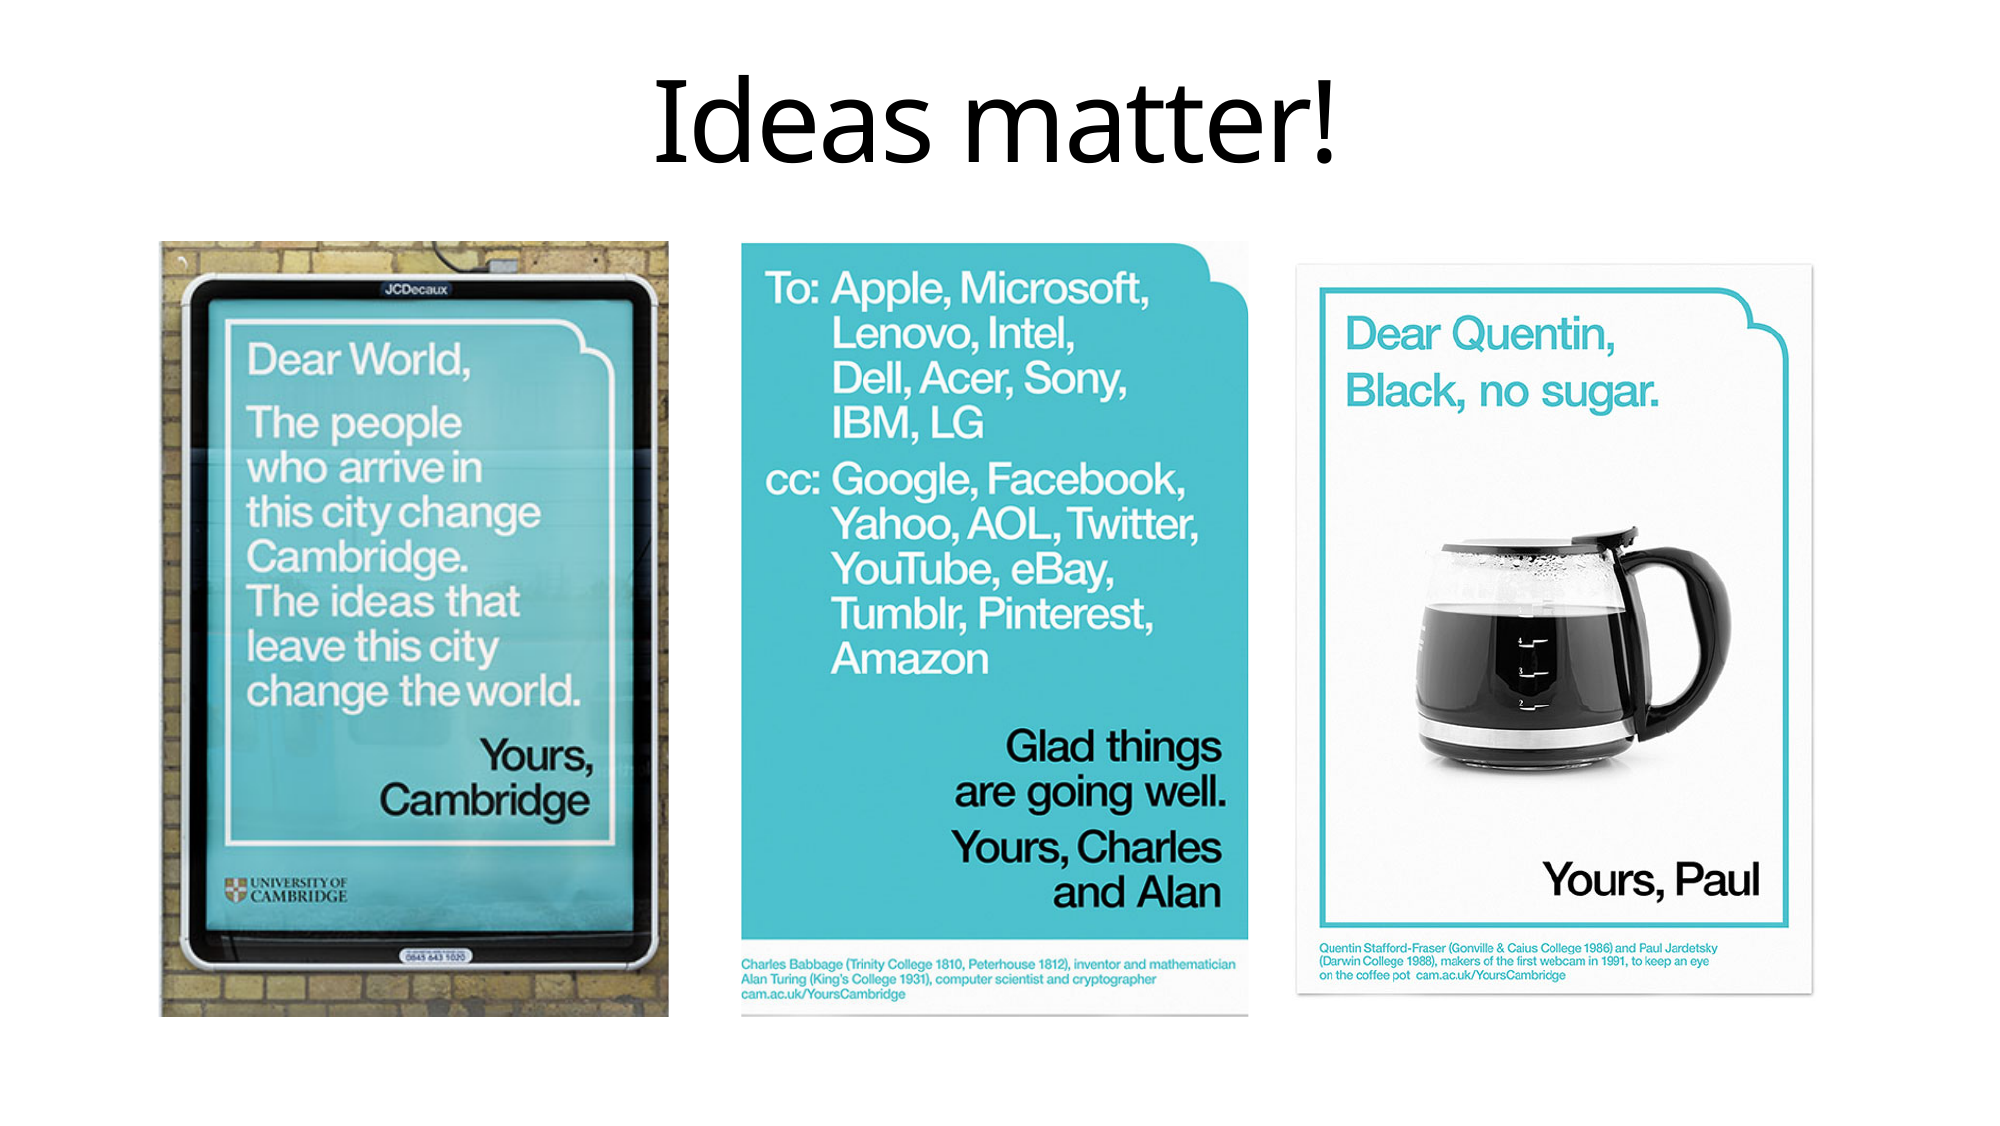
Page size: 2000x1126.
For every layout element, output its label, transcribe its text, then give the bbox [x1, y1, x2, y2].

title Ideas matter! [80, 63, 1913, 188]
picture [1276, 241, 1832, 1017]
picture [741, 241, 1249, 1017]
picture [158, 241, 669, 1017]
